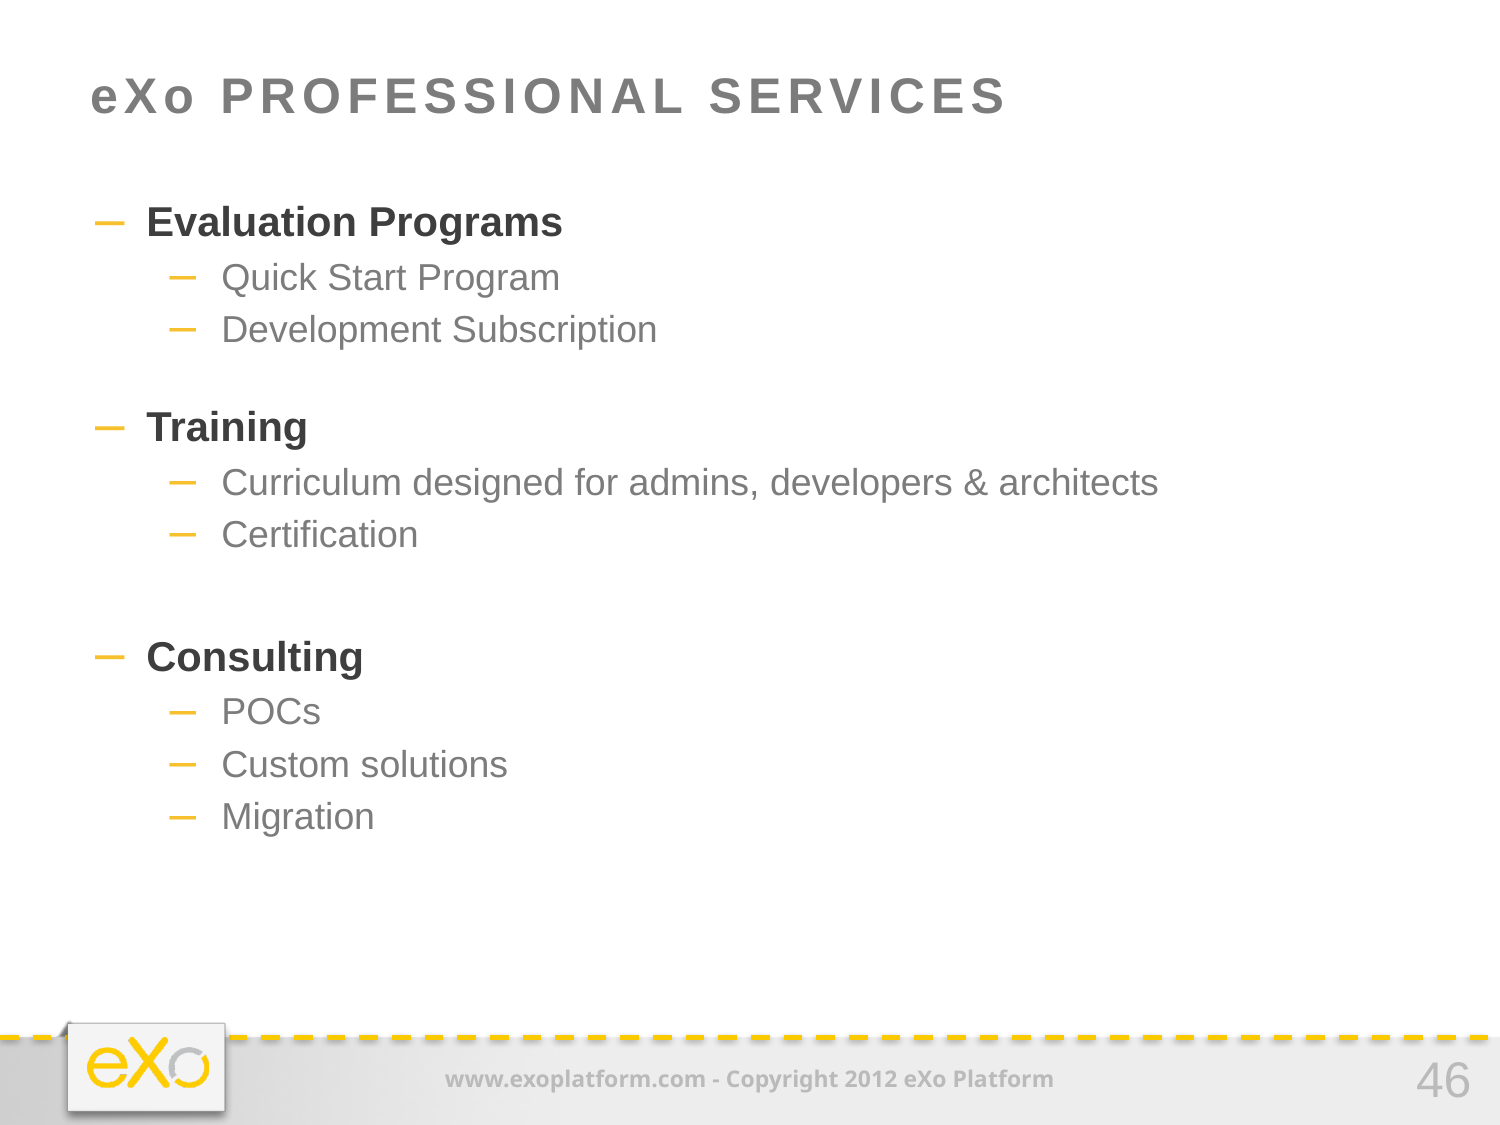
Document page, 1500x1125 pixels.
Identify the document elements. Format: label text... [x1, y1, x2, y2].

list Evaluation Programs Quick Start Program Development Subscription Training Curriculum designed for admins, developers & architects Certification Consulting POCs Custom solutions Migration [75, 187, 1425, 1013]
title eXo Professional Services [75, 37, 1425, 150]
picture [0, 1010, 1500, 1125]
